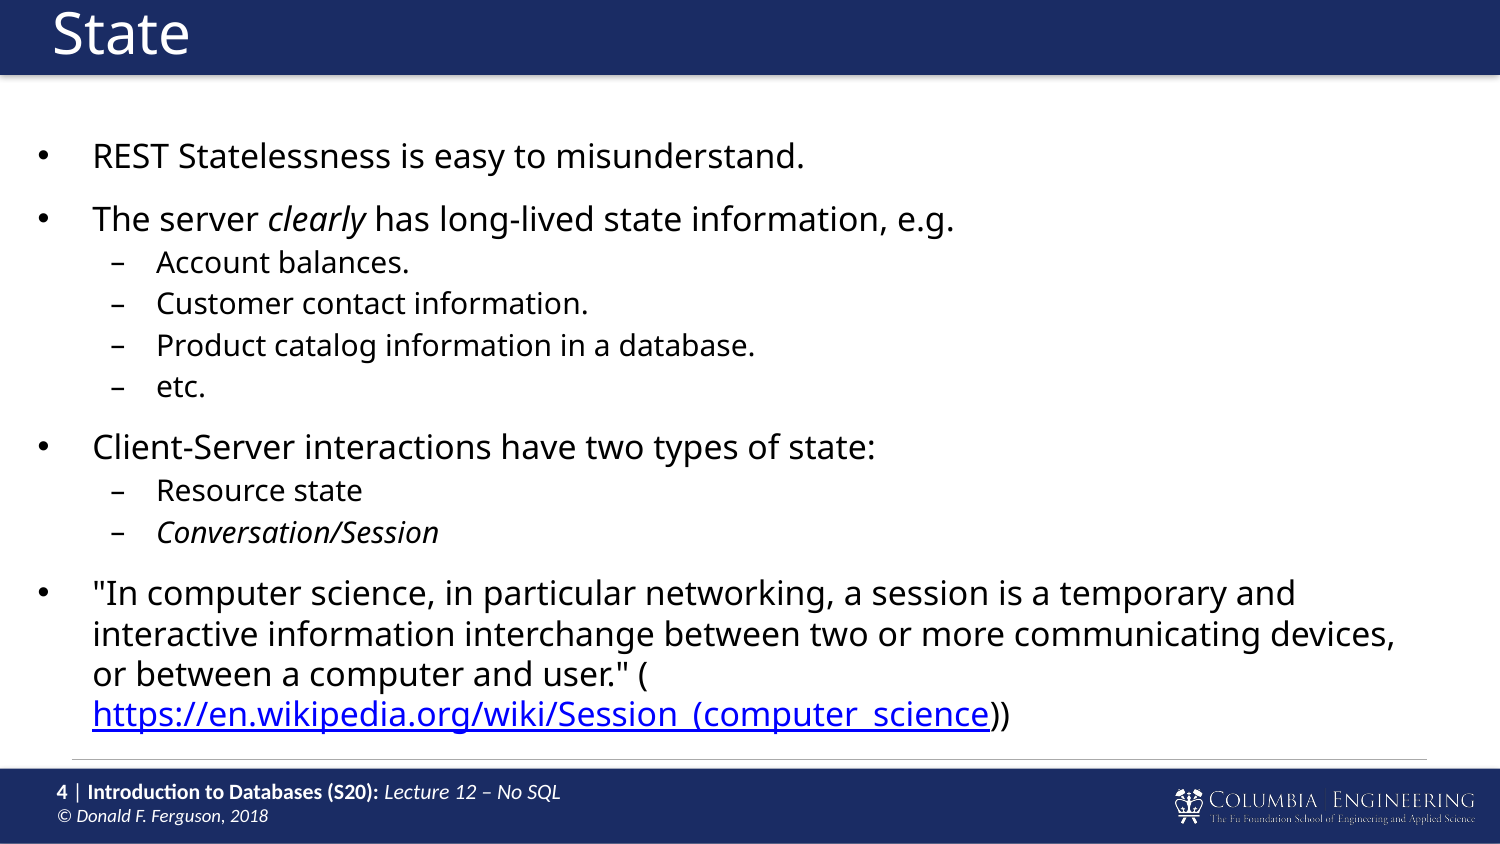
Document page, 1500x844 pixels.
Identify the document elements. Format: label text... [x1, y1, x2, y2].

list REST Statelessness is easy to misunderstand. The server clearly has long-lived state information, e.g. Account balances. Customer contact information. Product catalog information in a database. etc. Client-Server interactions have two types of state: Resource state Conversation/Session "In computer science, in particular networking, a session is a temporary and interactive information interchange between two or more communicating devices, or between a computer and user." (https://en.wikipedia.org/wiki/Session_(computer_science)) [37, 134, 1432, 741]
title State [37, 0, 1396, 61]
